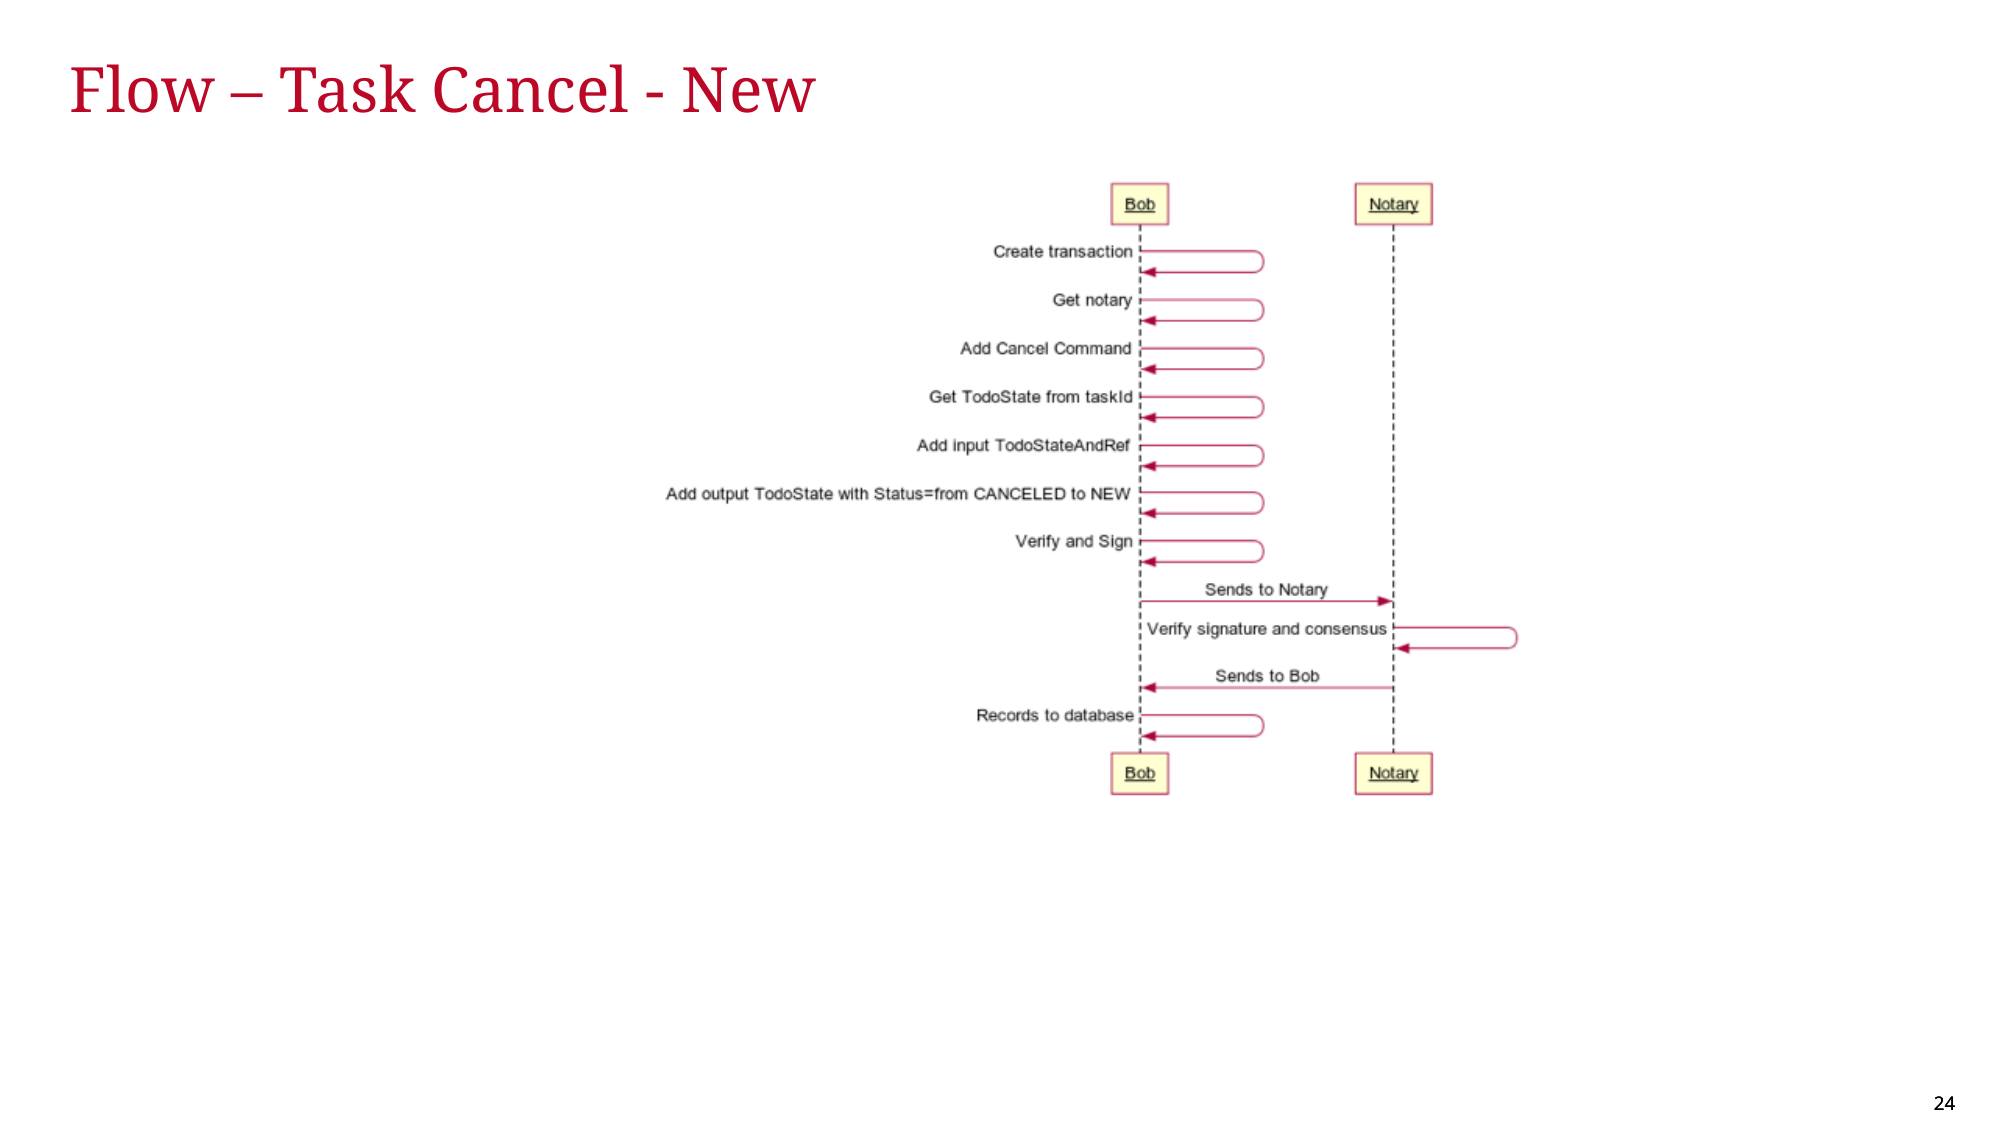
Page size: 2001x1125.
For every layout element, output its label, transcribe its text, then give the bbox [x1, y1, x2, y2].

title Flow – Task Cancel - New [69, 45, 874, 132]
picture [651, 163, 1530, 826]
